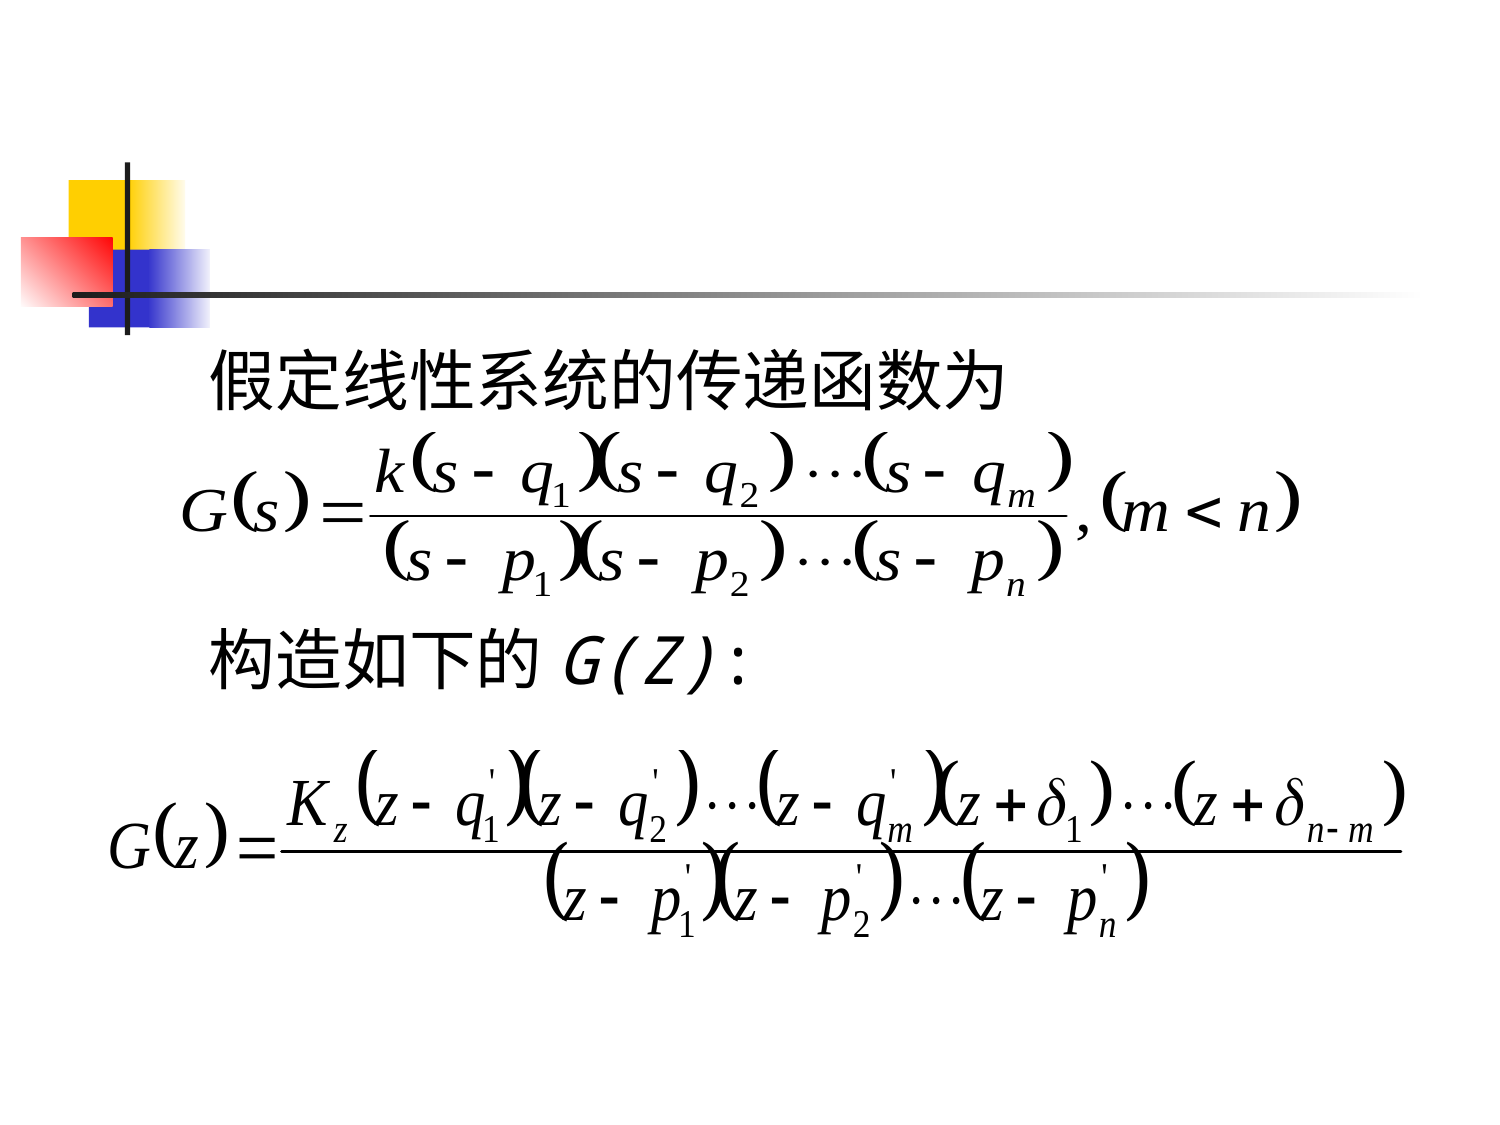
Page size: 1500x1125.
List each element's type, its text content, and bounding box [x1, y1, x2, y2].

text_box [170, 432, 1306, 610]
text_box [100, 749, 1416, 953]
list 假定线性系统的传递函数为 构造如下的G(Z): [193, 331, 1469, 1006]
